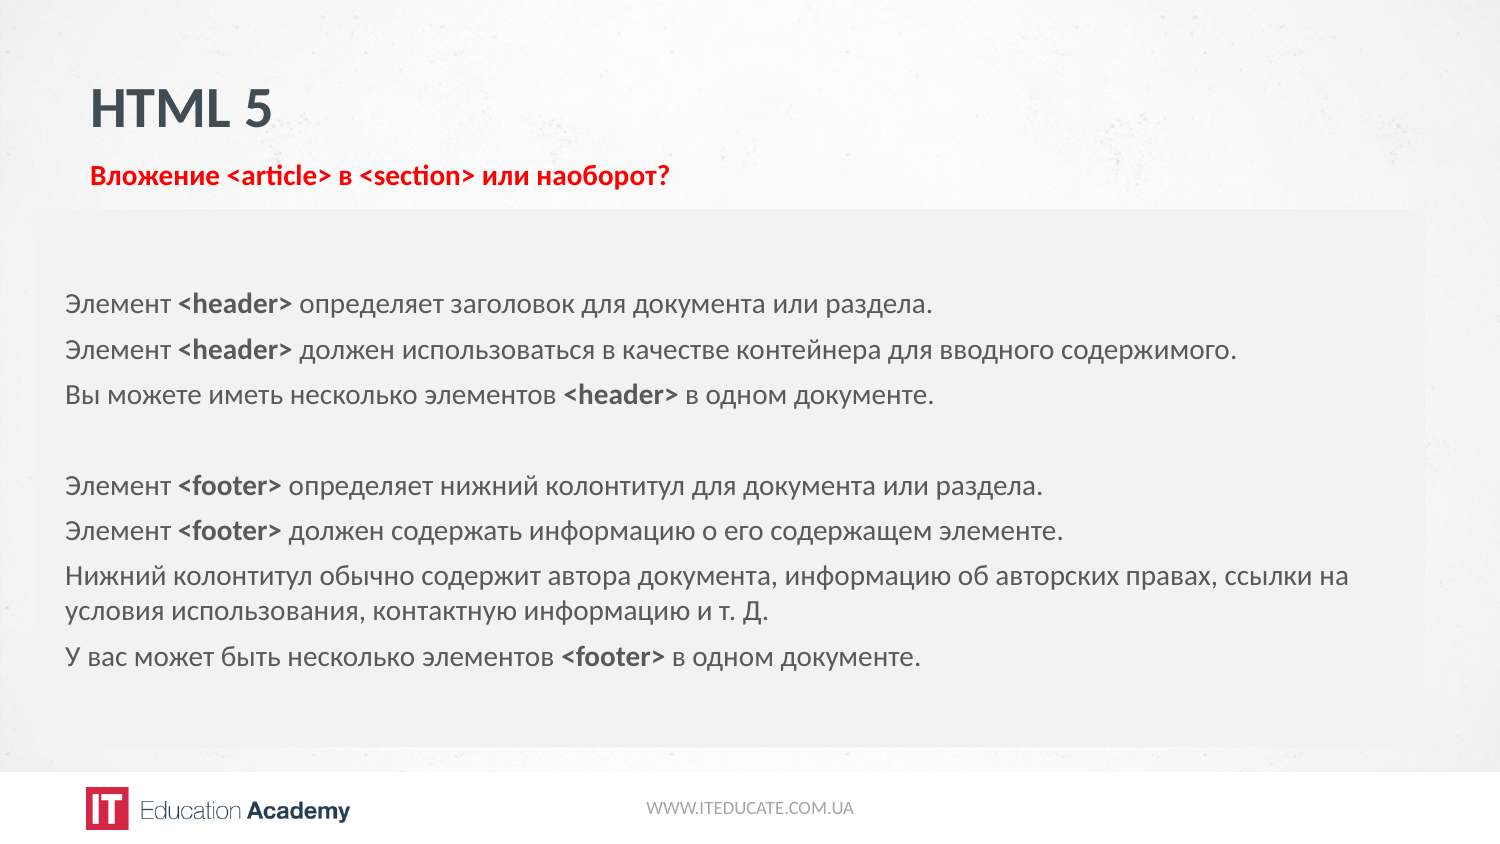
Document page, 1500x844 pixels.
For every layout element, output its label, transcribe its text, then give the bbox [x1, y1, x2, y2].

footer WWW.ITEDUCATE.COM.UA [512, 784, 988, 830]
title HTML 5 [74, 34, 1426, 148]
text_box Элемент <header> определяет заголовок для документа или раздела. Элемент <header> должен использоваться в качестве контейнера для вводного содержимого. Вы можете иметь несколько элементов <header> в одном документе. Элемент <footer> определяет нижний колонтитул для документа или раздела. Элемент <footer> должен содержать информацию о его содержащем элементе. Нижний колонтитул обычно содержит автора документа, информацию об авторских правах, ссылки на условия использования, контактную информацию и т. Д. У вас может быть несколько элементов <footer> в одном документе. [35, 209, 1425, 748]
picture [0, 0, 1500, 772]
picture [85, 787, 350, 830]
list Вложение <article> в <section> или наоборот? [74, 148, 1442, 210]
